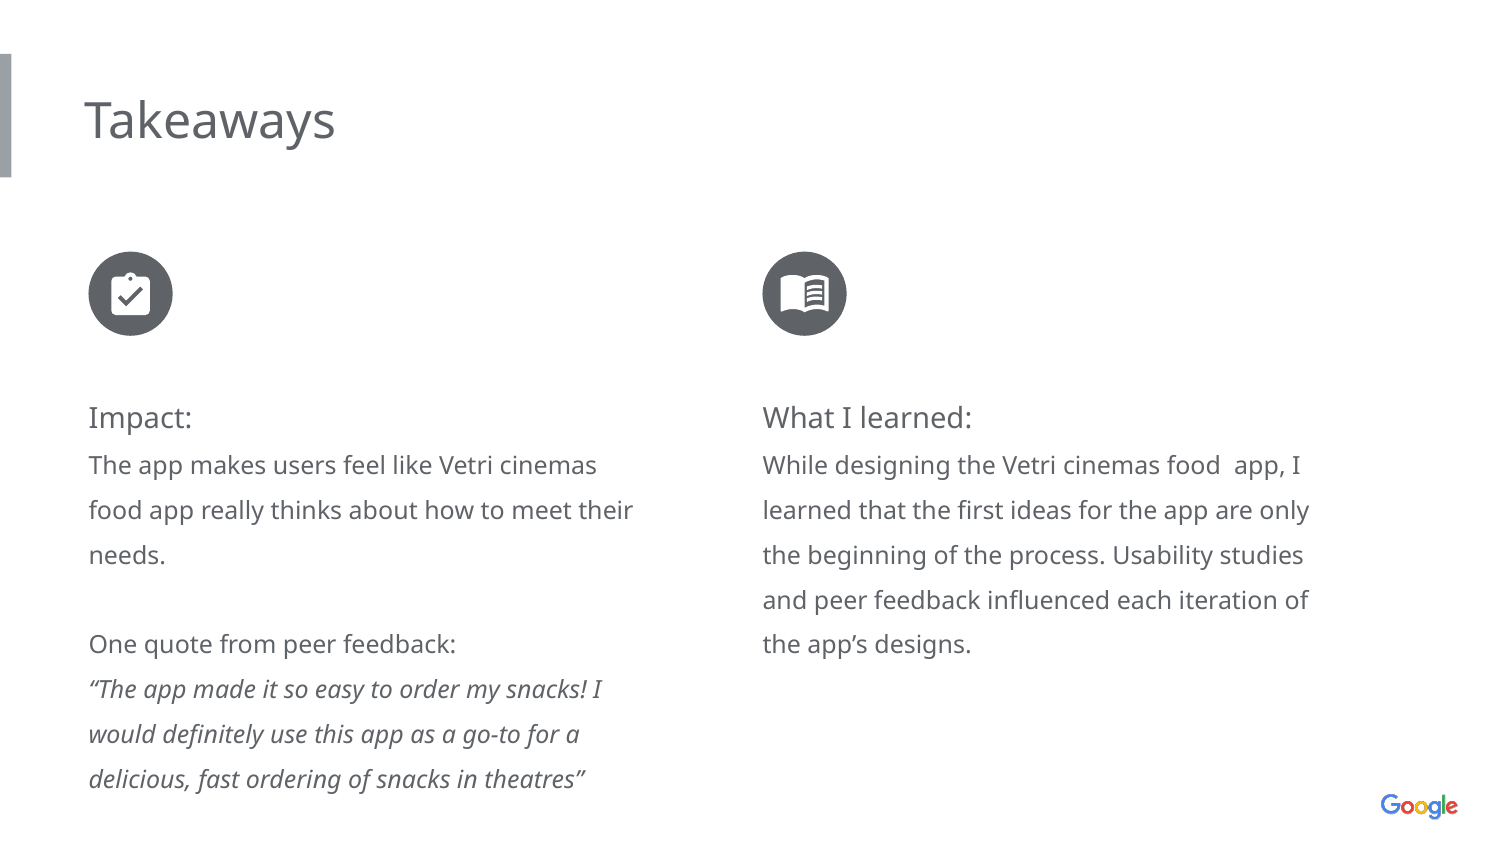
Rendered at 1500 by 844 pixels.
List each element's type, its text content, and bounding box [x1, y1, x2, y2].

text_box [780, 274, 829, 313]
text_box Impact: The app makes users feel like Vetri cinemas food app really thinks about how to meet their needs. One quote from peer feedback: “The app made it so easy to order my snacks! I would definitely use this app as a go-to for a delicious, fast ordering of snacks in theatres” [88, 367, 654, 844]
text_box [111, 272, 150, 316]
text_box [762, 251, 847, 336]
text_box What I learned: While designing the Vetri cinemas food app, I learned that the first ideas for the app are only the beginning of the process. Usability studies and peer feedback influenced each iteration of the app’s designs. [762, 367, 1328, 674]
text_box Takeaways [84, 73, 894, 164]
picture [1381, 794, 1458, 820]
text_box [88, 251, 173, 336]
